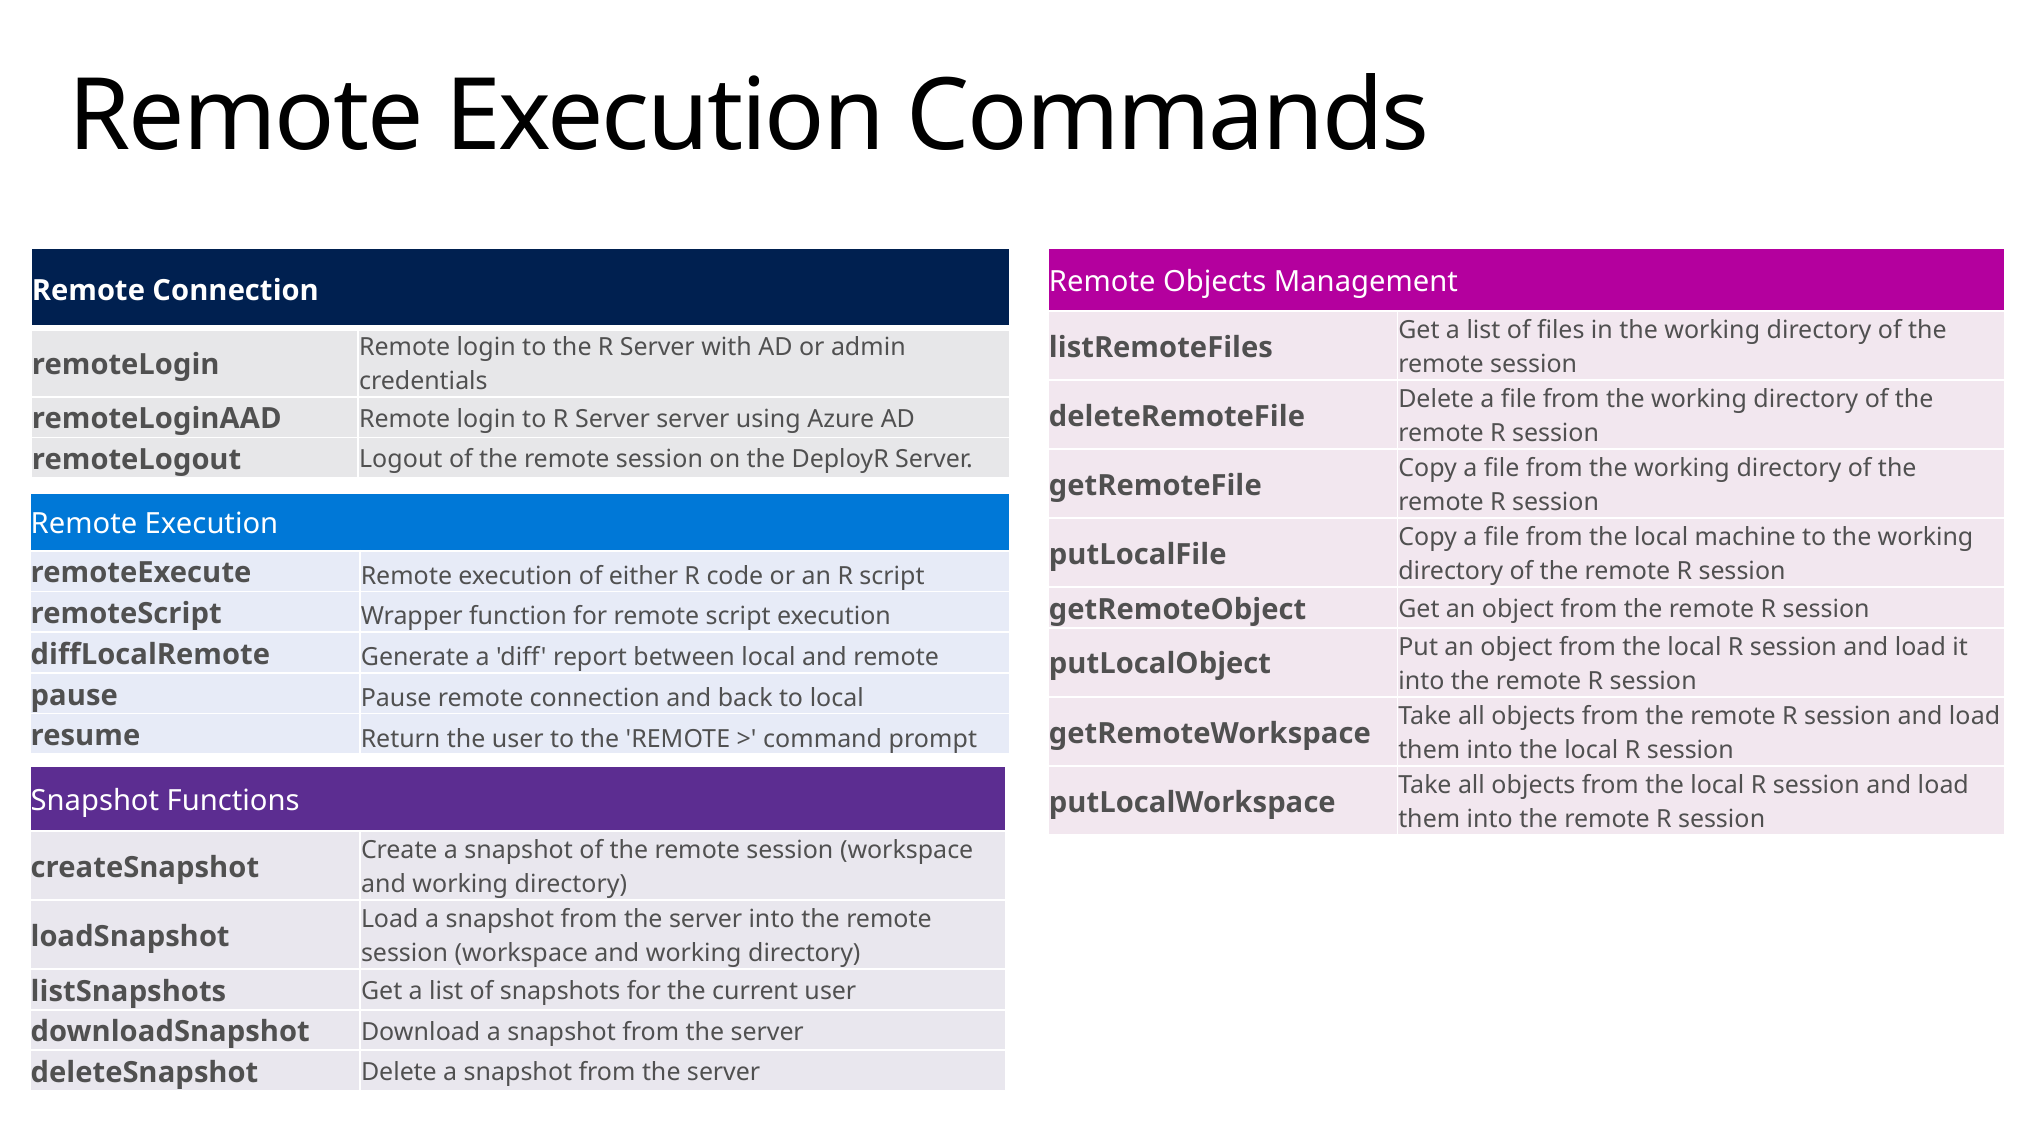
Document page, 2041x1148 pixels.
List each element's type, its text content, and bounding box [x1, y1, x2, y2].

table_cell remoteLogout [32, 438, 357, 477]
table_cell Create a snapshot of the remote session (workspace and working directory) [361, 832, 1005, 899]
table_cell Take all objects from the local R session and load them into the remote R session [1398, 767, 2004, 834]
title Remote Execution Commands [45, 48, 1996, 199]
table_header Snapshot Functions [31, 767, 1005, 830]
table_cell getRemoteFile [1049, 450, 1397, 517]
table_cell deleteSnapshot [31, 1051, 359, 1090]
table_cell listSnapshots [31, 970, 359, 1009]
table_cell Load a snapshot from the server into the remote session (workspace and working directory) [361, 901, 1005, 968]
table_cell loadSnapshot [31, 901, 359, 968]
table_cell pause [31, 674, 359, 713]
table_cell Return the user to the 'REMOTE >' command prompt [361, 714, 1009, 753]
table_cell Get a list of files in the working directory of the remote session [1398, 312, 2004, 379]
table_cell Wrapper function for remote script execution [361, 592, 1009, 631]
table_cell remoteExecute [31, 552, 359, 591]
table_cell deleteRemoteFile [1049, 381, 1397, 448]
table_cell remoteLogin [32, 331, 357, 396]
table_cell Delete a snapshot from the server [361, 1051, 1005, 1090]
table_cell Logout of the remote session on the DeployR Server. [359, 438, 1009, 477]
table_cell remoteLoginAAD [32, 398, 357, 437]
table_cell getRemoteObject [1049, 588, 1397, 627]
table_cell Copy a file from the working directory of the remote R session [1398, 450, 2004, 517]
table_cell Remote login to R Server server using Azure AD [359, 398, 1009, 437]
table_cell downloadSnapshot [31, 1011, 359, 1049]
table_cell resume [31, 714, 359, 753]
table_cell getRemoteWorkspace [1049, 698, 1397, 765]
table_cell Generate a 'diff' report between local and remote [361, 633, 1009, 672]
table_cell createSnapshot [31, 832, 359, 899]
table_cell Get an object from the remote R session [1398, 588, 2004, 627]
table_cell Delete a file from the working directory of the remote R session [1398, 381, 2004, 448]
table_cell listRemoteFiles [1049, 312, 1397, 379]
table_cell Put an object from the local R session and load it into the remote R session [1398, 629, 2004, 696]
table_header Remote Connection [32, 249, 1009, 325]
table_cell putLocalObject [1049, 629, 1397, 696]
table_header Remote Execution [31, 494, 1009, 550]
table_cell Remote execution of either R code or an R script [361, 552, 1009, 591]
table_cell Download a snapshot from the server [361, 1011, 1005, 1049]
table_cell Pause remote connection and back to local [361, 674, 1009, 713]
table_cell Copy a file from the local machine to the working directory of the remote R session [1398, 519, 2004, 586]
table_cell putLocalFile [1049, 519, 1397, 586]
table_cell Take all objects from the remote R session and load them into the local R session [1398, 698, 2004, 765]
table_cell diffLocalRemote [31, 633, 359, 672]
table_cell Remote login to the R Server with AD or admin credentials [359, 331, 1009, 396]
table_cell putLocalWorkspace [1049, 767, 1397, 834]
table_header Remote Objects Management [1049, 249, 2004, 310]
table_cell Get a list of snapshots for the current user [361, 970, 1005, 1009]
table_cell remoteScript [31, 592, 359, 631]
